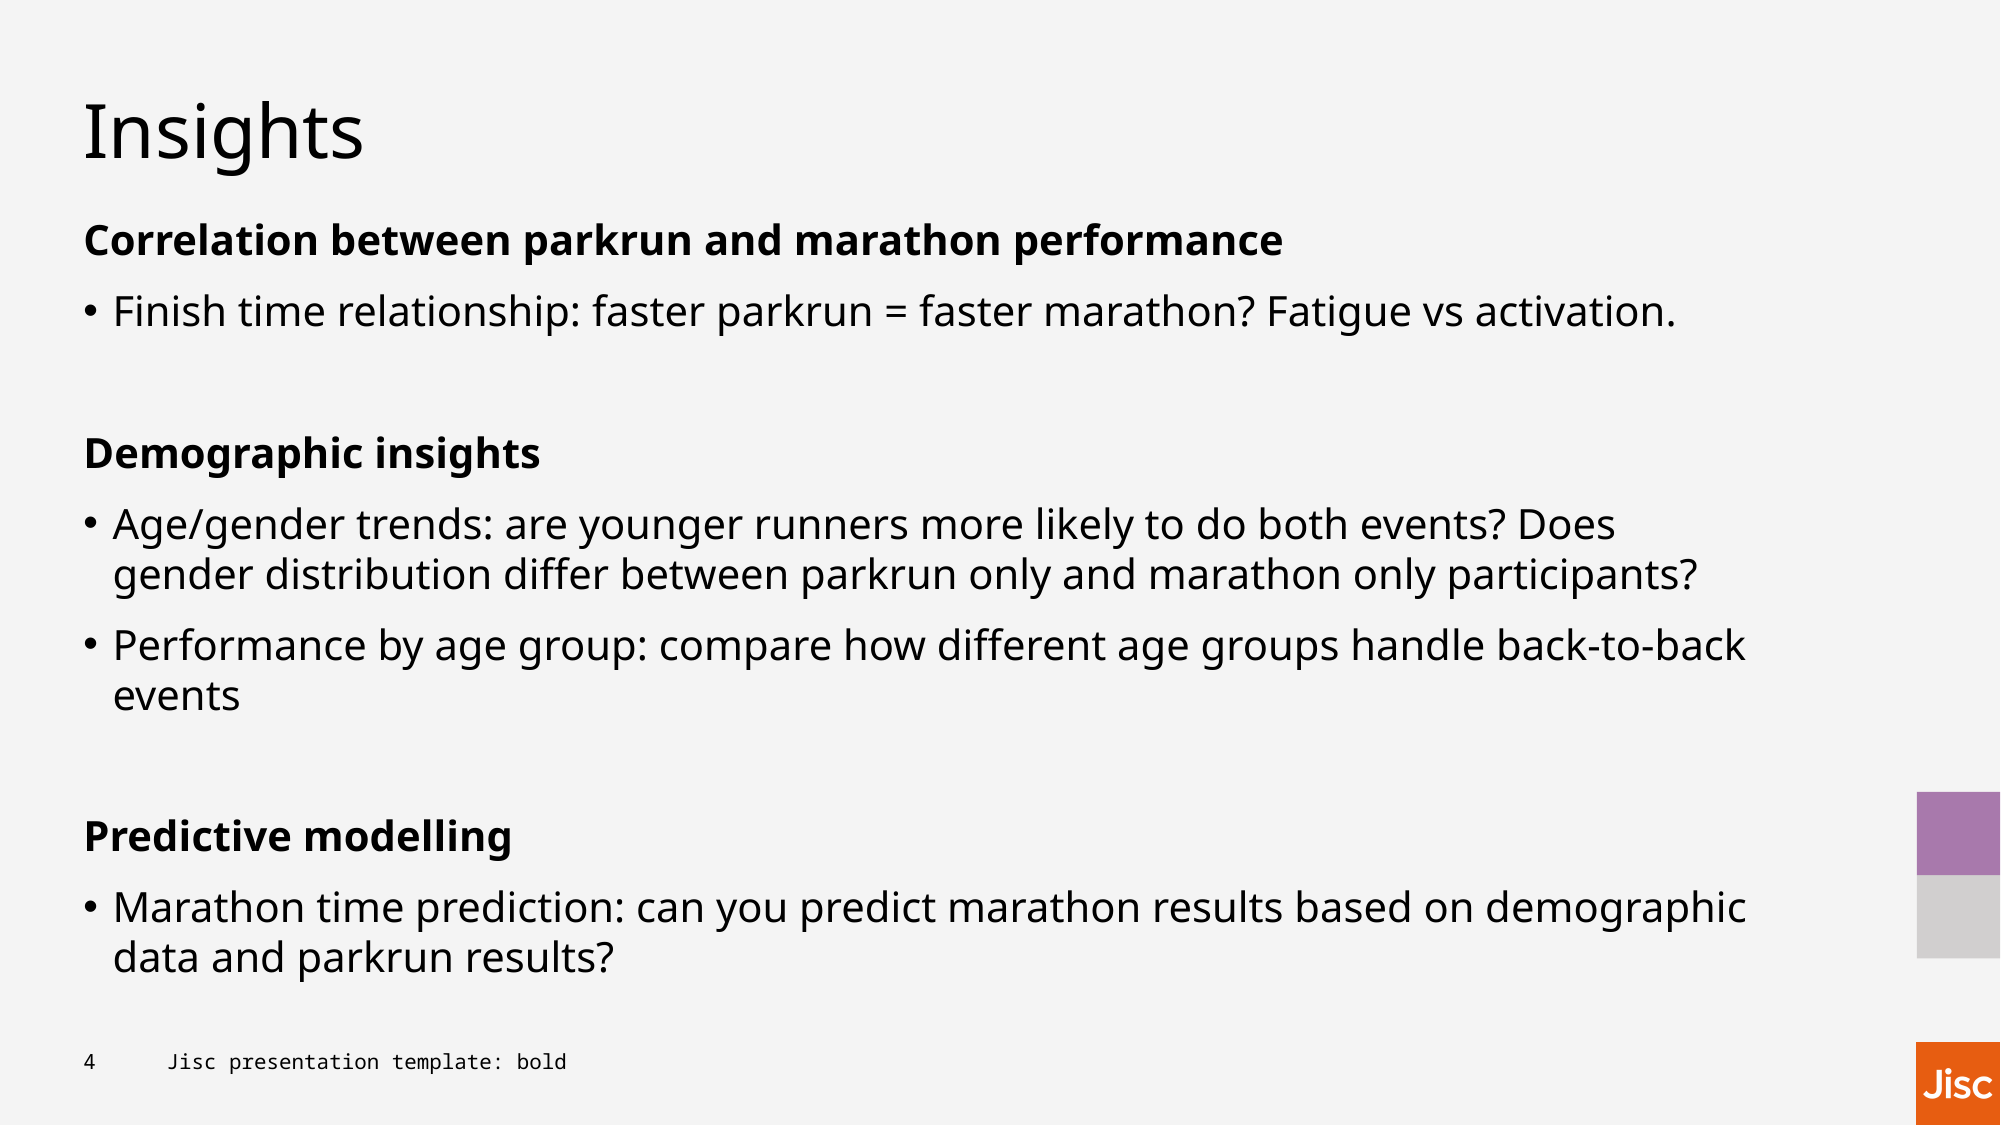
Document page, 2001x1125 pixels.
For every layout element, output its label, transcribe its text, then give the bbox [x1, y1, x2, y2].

text_box Correlation between parkrun and marathon performance Finish time relationship: faster parkrun = faster marathon? Fatigue vs activation. Demographic insights Age/gender trends: are younger runners more likely to do both events? Does gender distribution differ between parkrun only and marathon only participants? Performance by age group: compare how different age groups handle back-to-back events Predictive modelling Marathon time prediction: can you predict marathon results based on demographic data and parkrun results? [83, 214, 1750, 1021]
footer Jisc presentation template: bold [167, 1041, 1125, 1084]
slide_number 4 [83, 1041, 167, 1084]
picture [1916, 1042, 2000, 1125]
title Insights [83, 83, 1750, 163]
